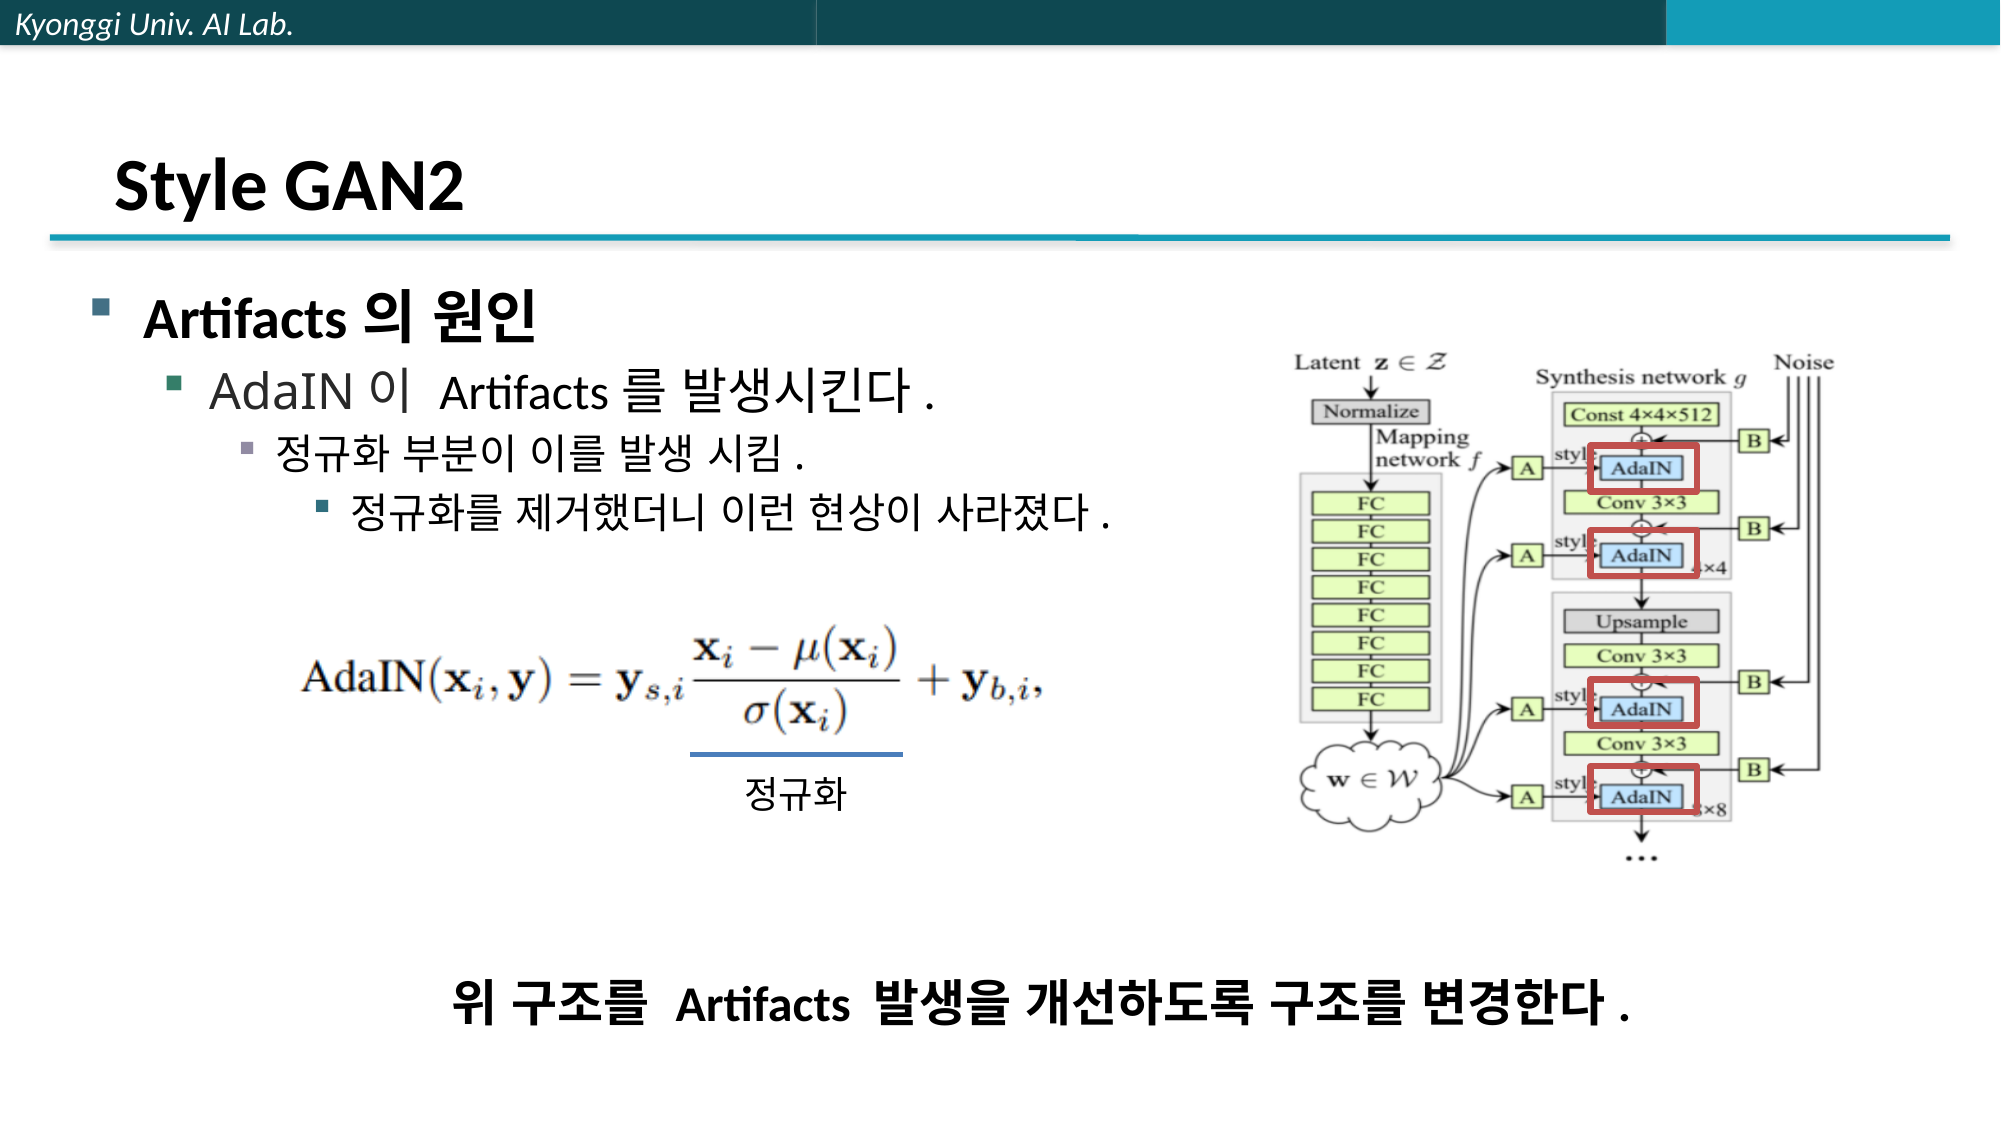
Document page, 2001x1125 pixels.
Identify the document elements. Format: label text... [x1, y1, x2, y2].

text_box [1283, 347, 1863, 866]
text_box 위 구조를 Artifacts 발생을 개선하도록 구조를 변경한다. [326, 964, 1756, 1039]
list Artifacts의 원인 AdaIN이 Artifacts를 발생시킨다. 정규화 부분이 이를 발생 시킴. 정규화를 제거했더니 이런 현상이 사라졌다. [72, 272, 1928, 1085]
text_box 정규화 [713, 764, 879, 824]
title Style GAN2 [99, 45, 1900, 233]
picture [267, 609, 1072, 755]
